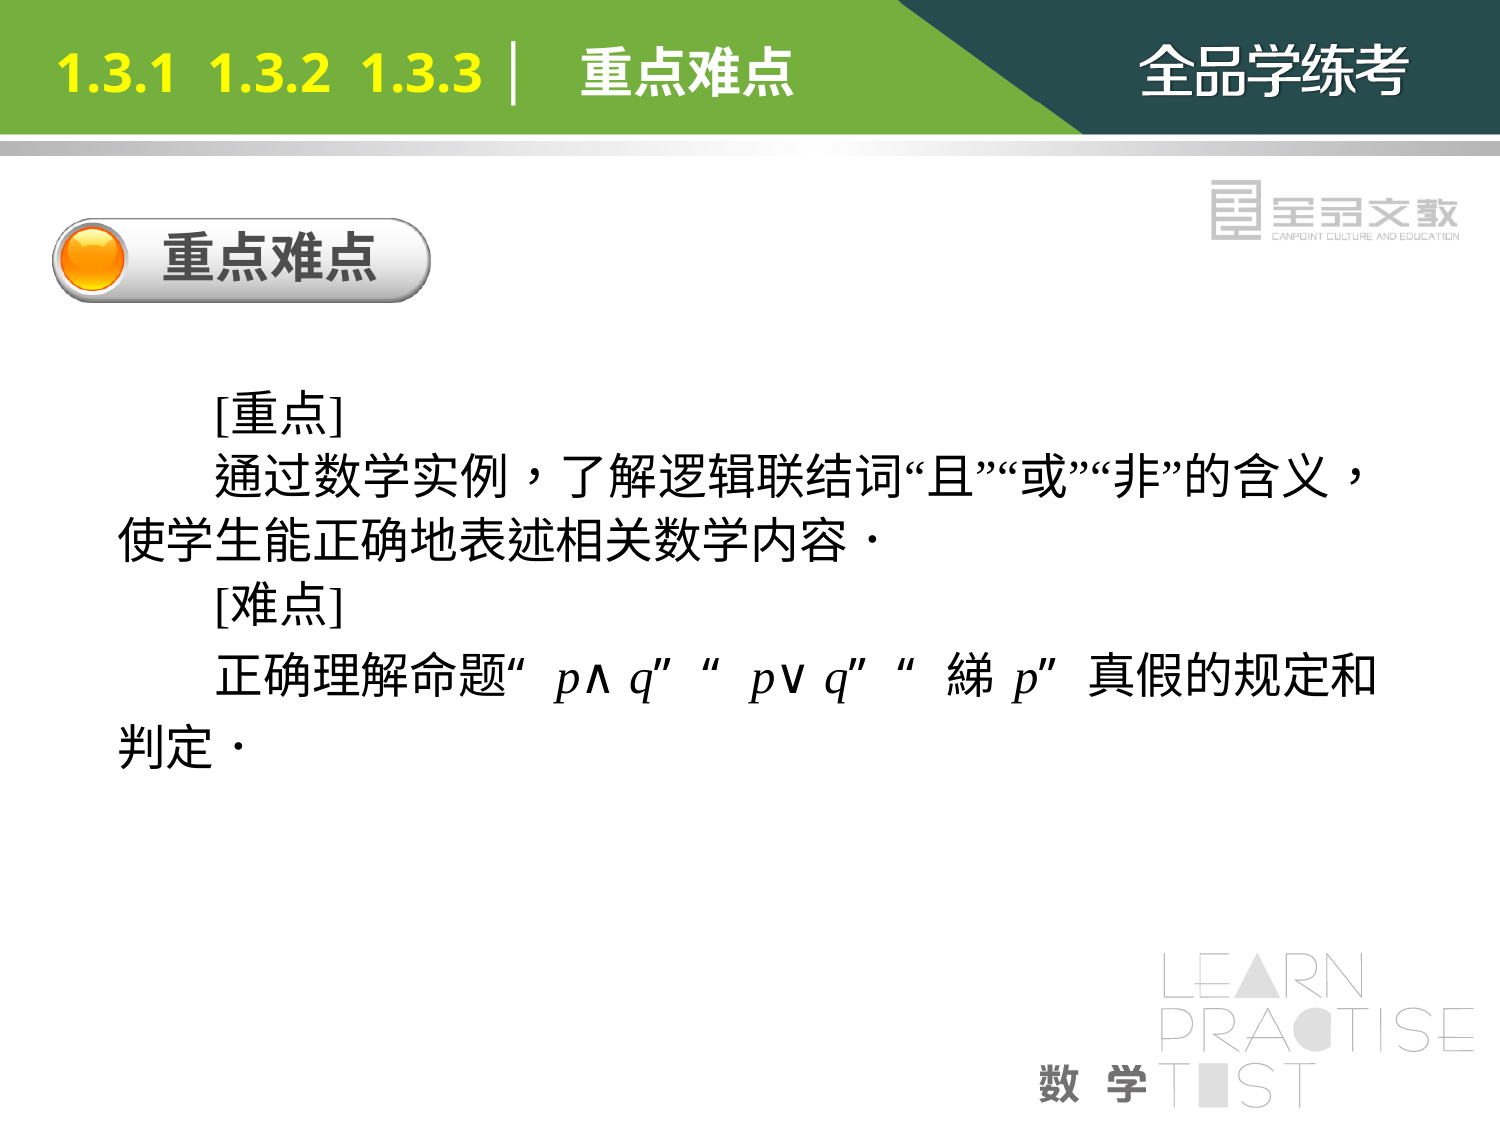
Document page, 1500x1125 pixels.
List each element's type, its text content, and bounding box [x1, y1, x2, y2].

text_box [116, 381, 1382, 1125]
text_box 1.3.1 1.3.2 1.3.3 │ 重点难点 [41, 30, 1057, 111]
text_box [52, 215, 432, 303]
picture [0, 0, 1500, 1125]
